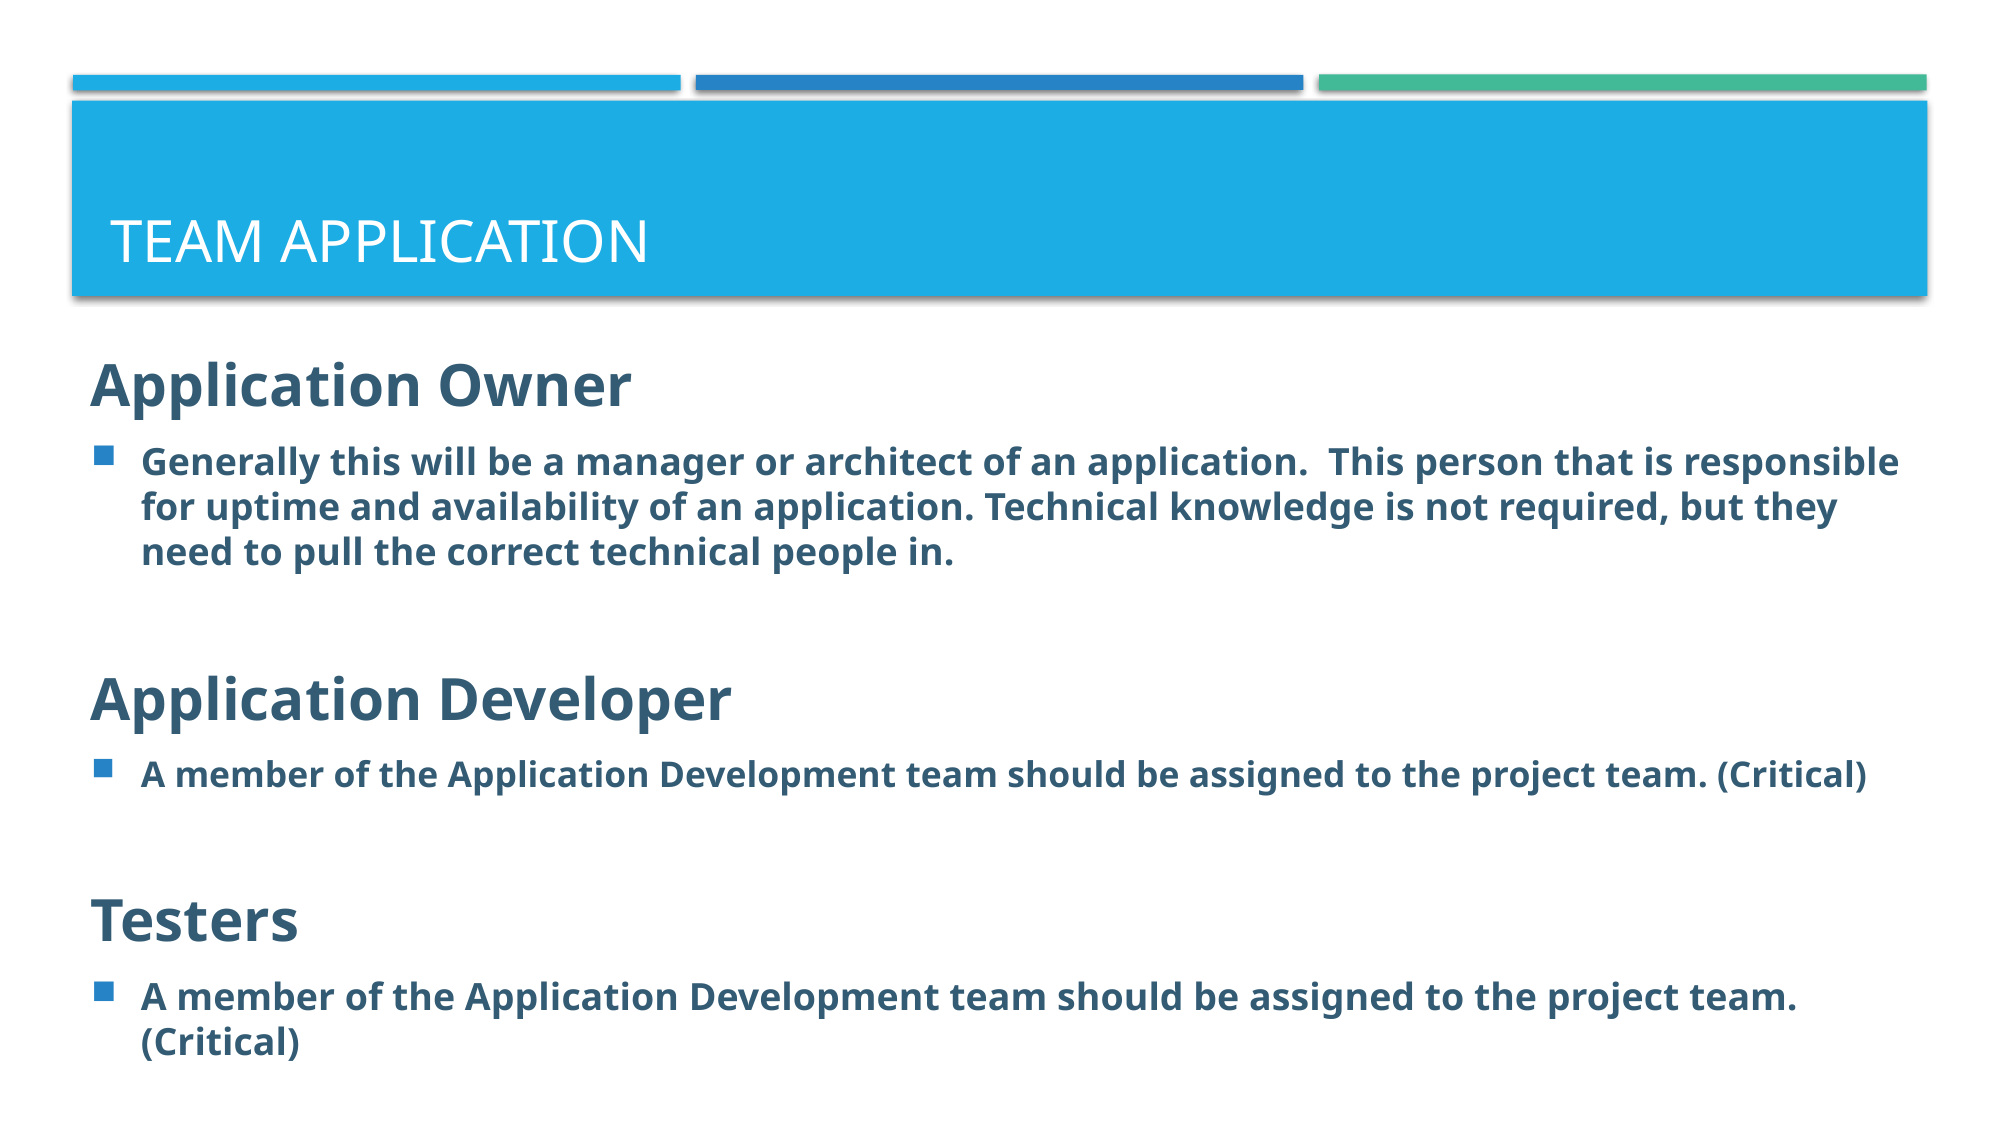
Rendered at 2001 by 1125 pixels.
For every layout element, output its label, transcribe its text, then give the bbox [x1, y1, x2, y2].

list Application Owner Generally this will be a manager or architect of an application. This person that is responsible for uptime and availability of an application. Technical knowledge is not required, but they need to pull the correct technical people in. Application Developer A member of the Application Development team should be assigned to the project team. (Critical) Testers A member of the Application Development team should be assigned to the project team. (Critical) [75, 323, 1925, 1089]
title Team Application [95, 115, 1905, 282]
